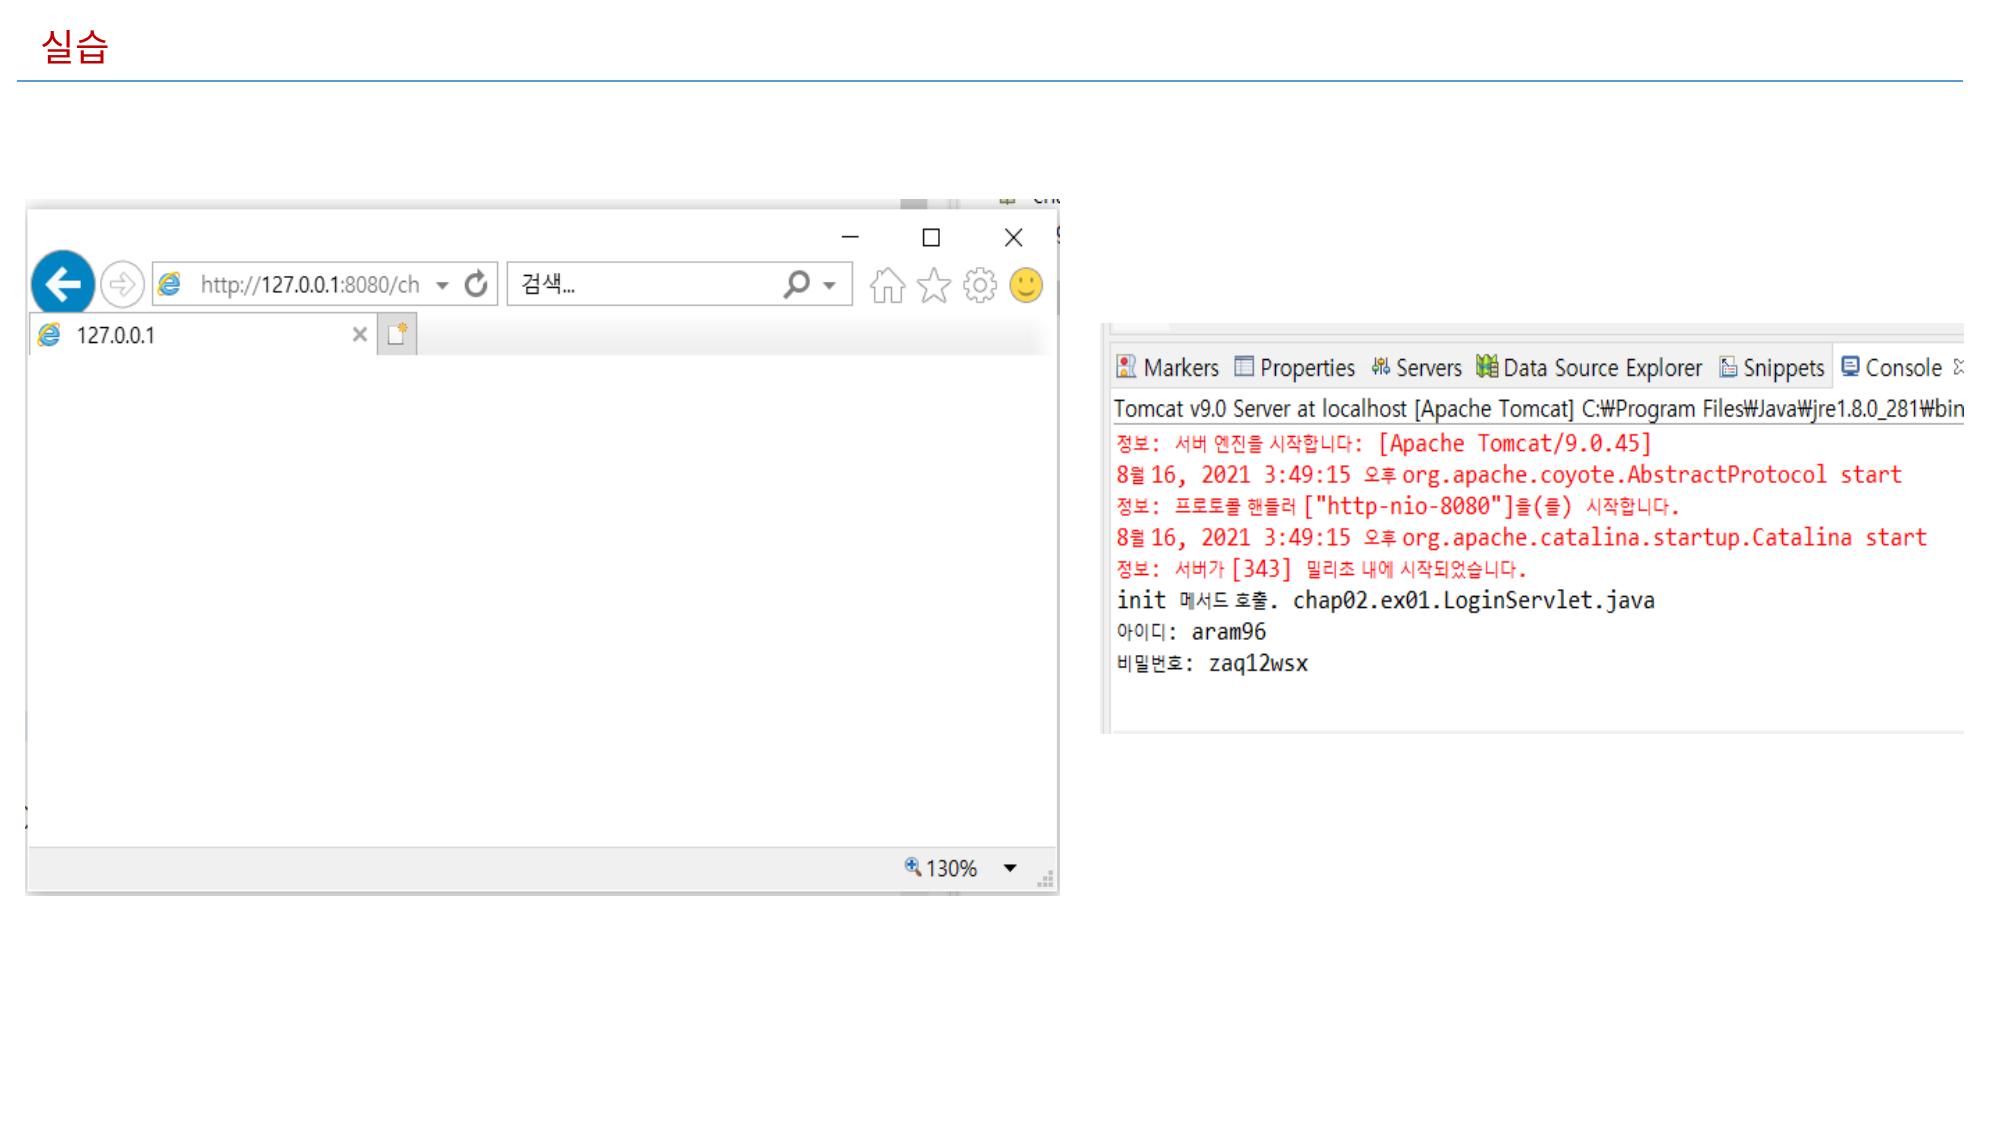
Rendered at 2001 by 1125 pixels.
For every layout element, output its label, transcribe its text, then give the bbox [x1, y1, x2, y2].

text_box 실습 [25, 16, 729, 77]
picture [1100, 323, 1964, 734]
picture [25, 199, 1060, 896]
